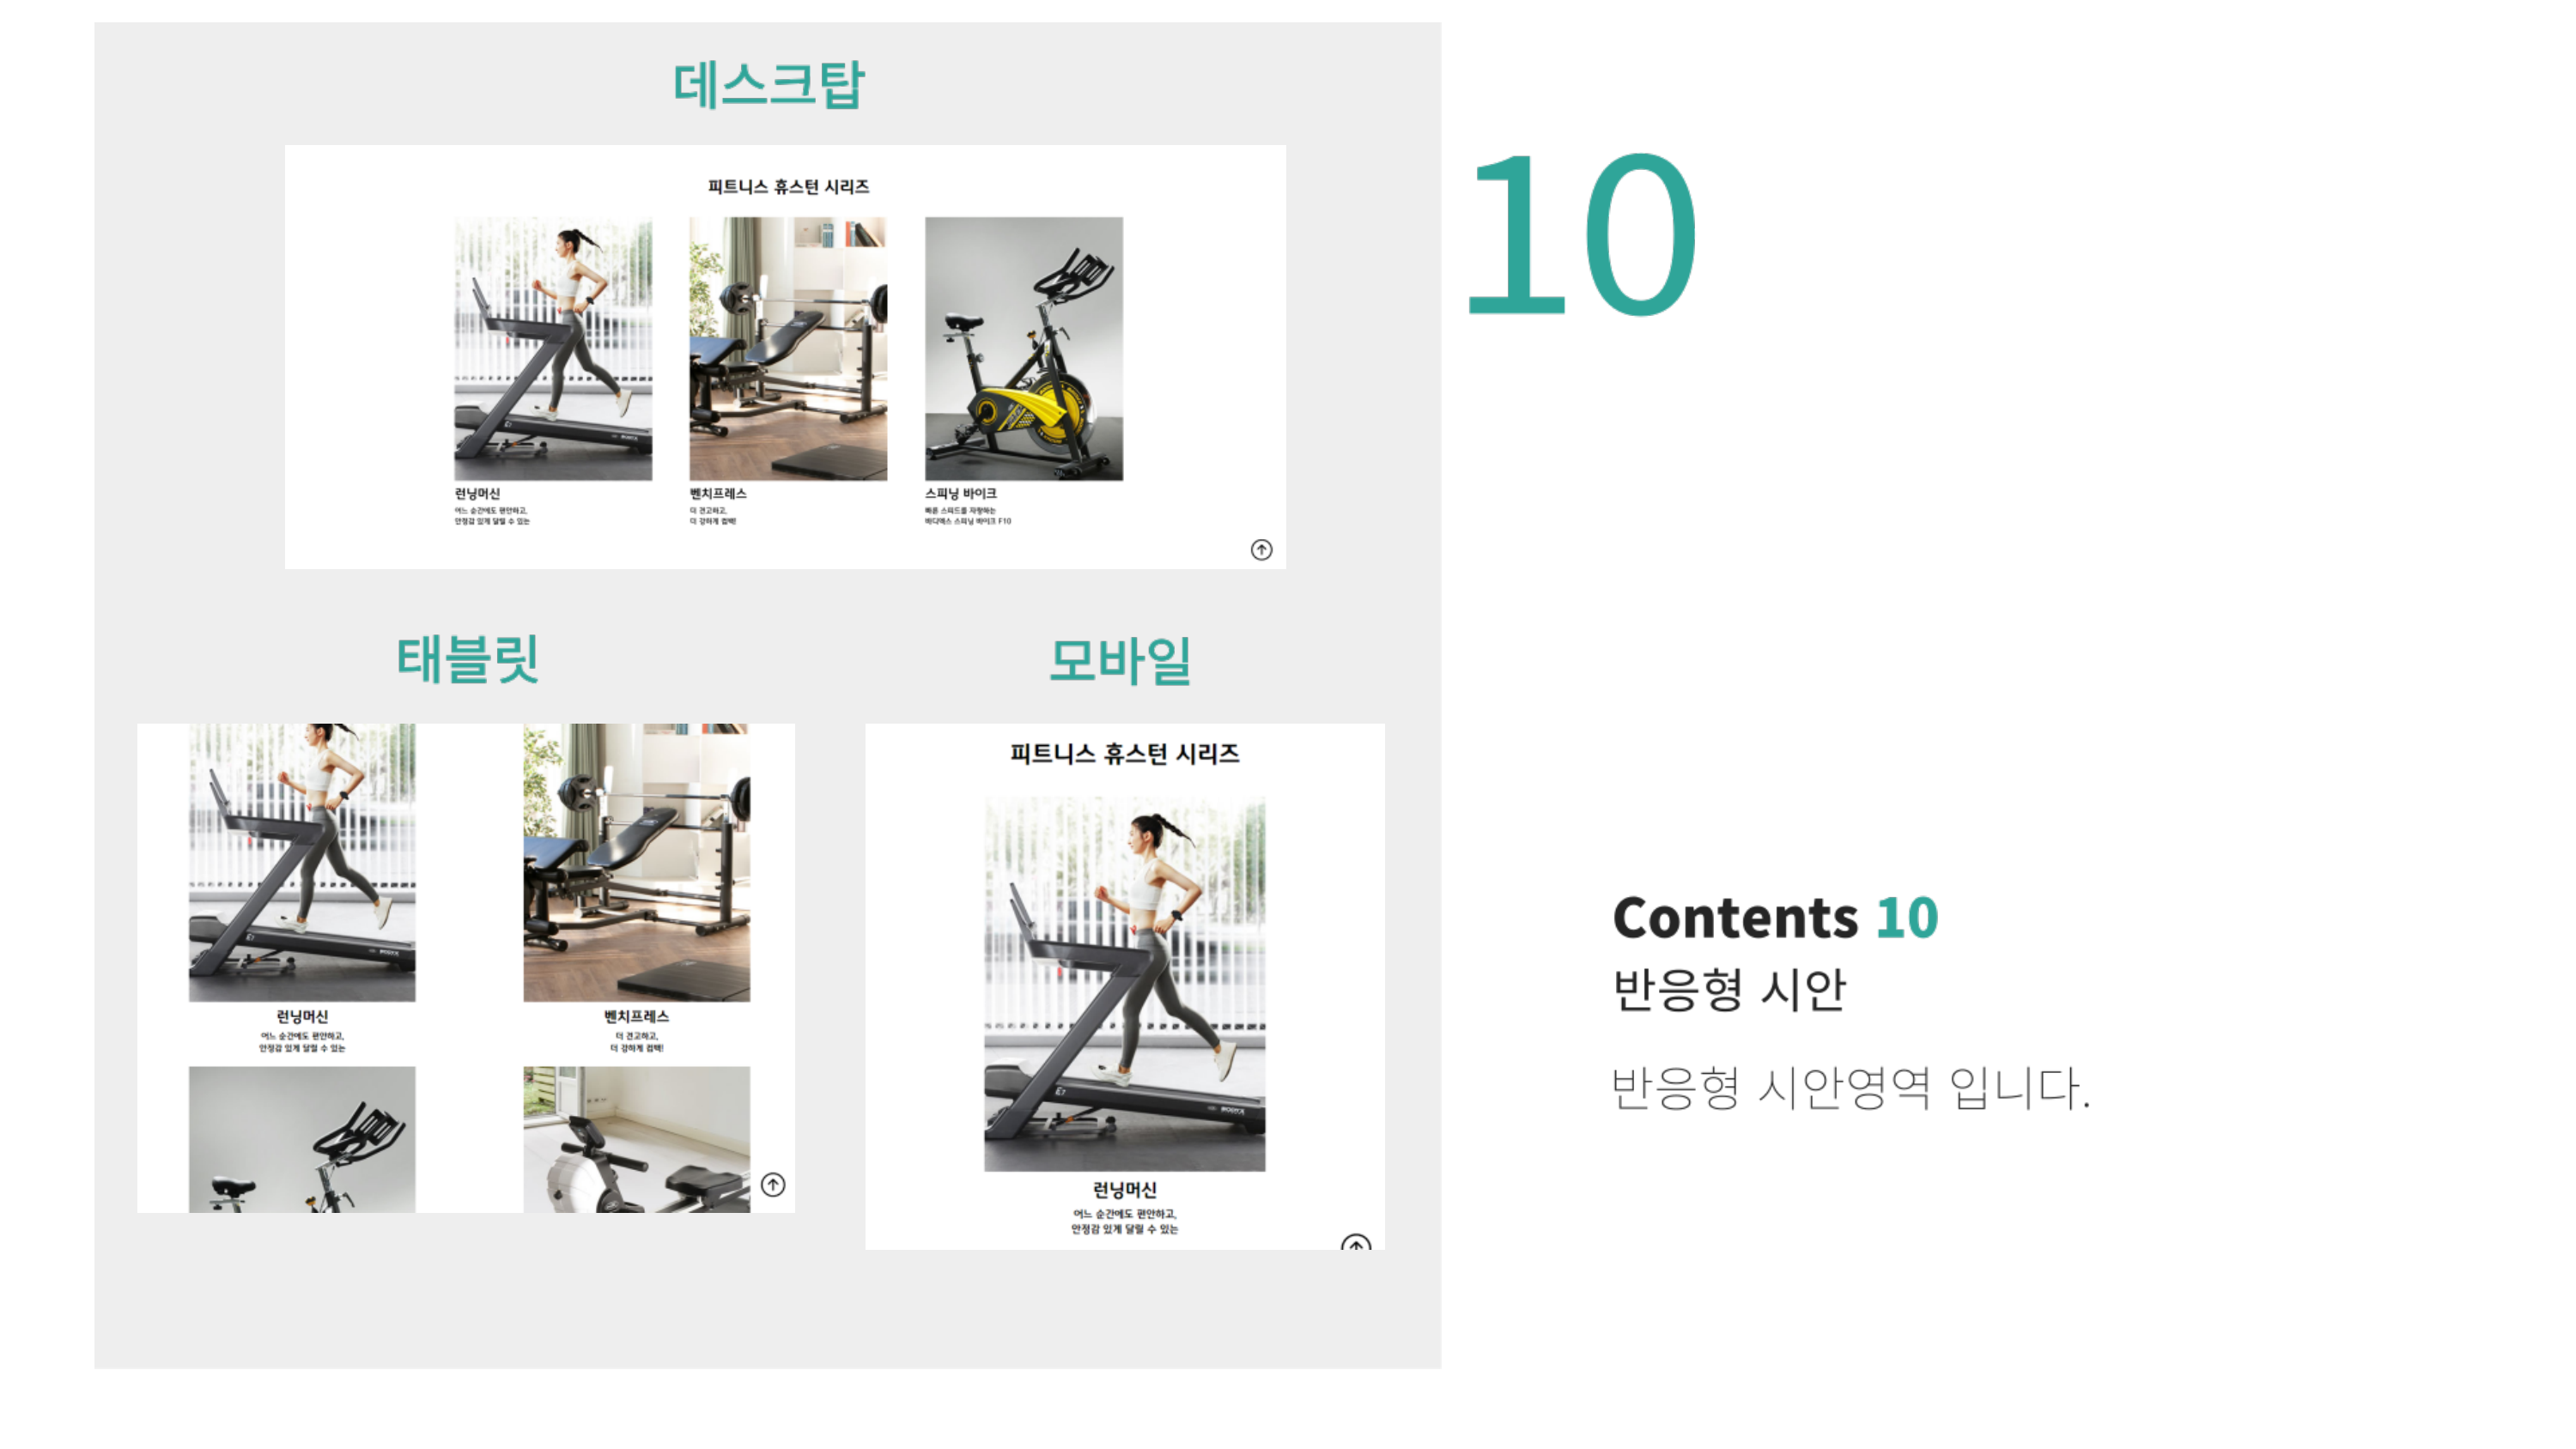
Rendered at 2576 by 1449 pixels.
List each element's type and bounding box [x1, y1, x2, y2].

text_box [285, 144, 1286, 569]
text_box [137, 724, 795, 1213]
picture [1030, 594, 1242, 748]
picture [651, 18, 926, 171]
picture [1363, 0, 1962, 591]
picture [1591, 858, 2144, 1167]
text_box [94, 21, 1443, 1369]
picture [374, 592, 598, 745]
text_box [865, 724, 1385, 1251]
